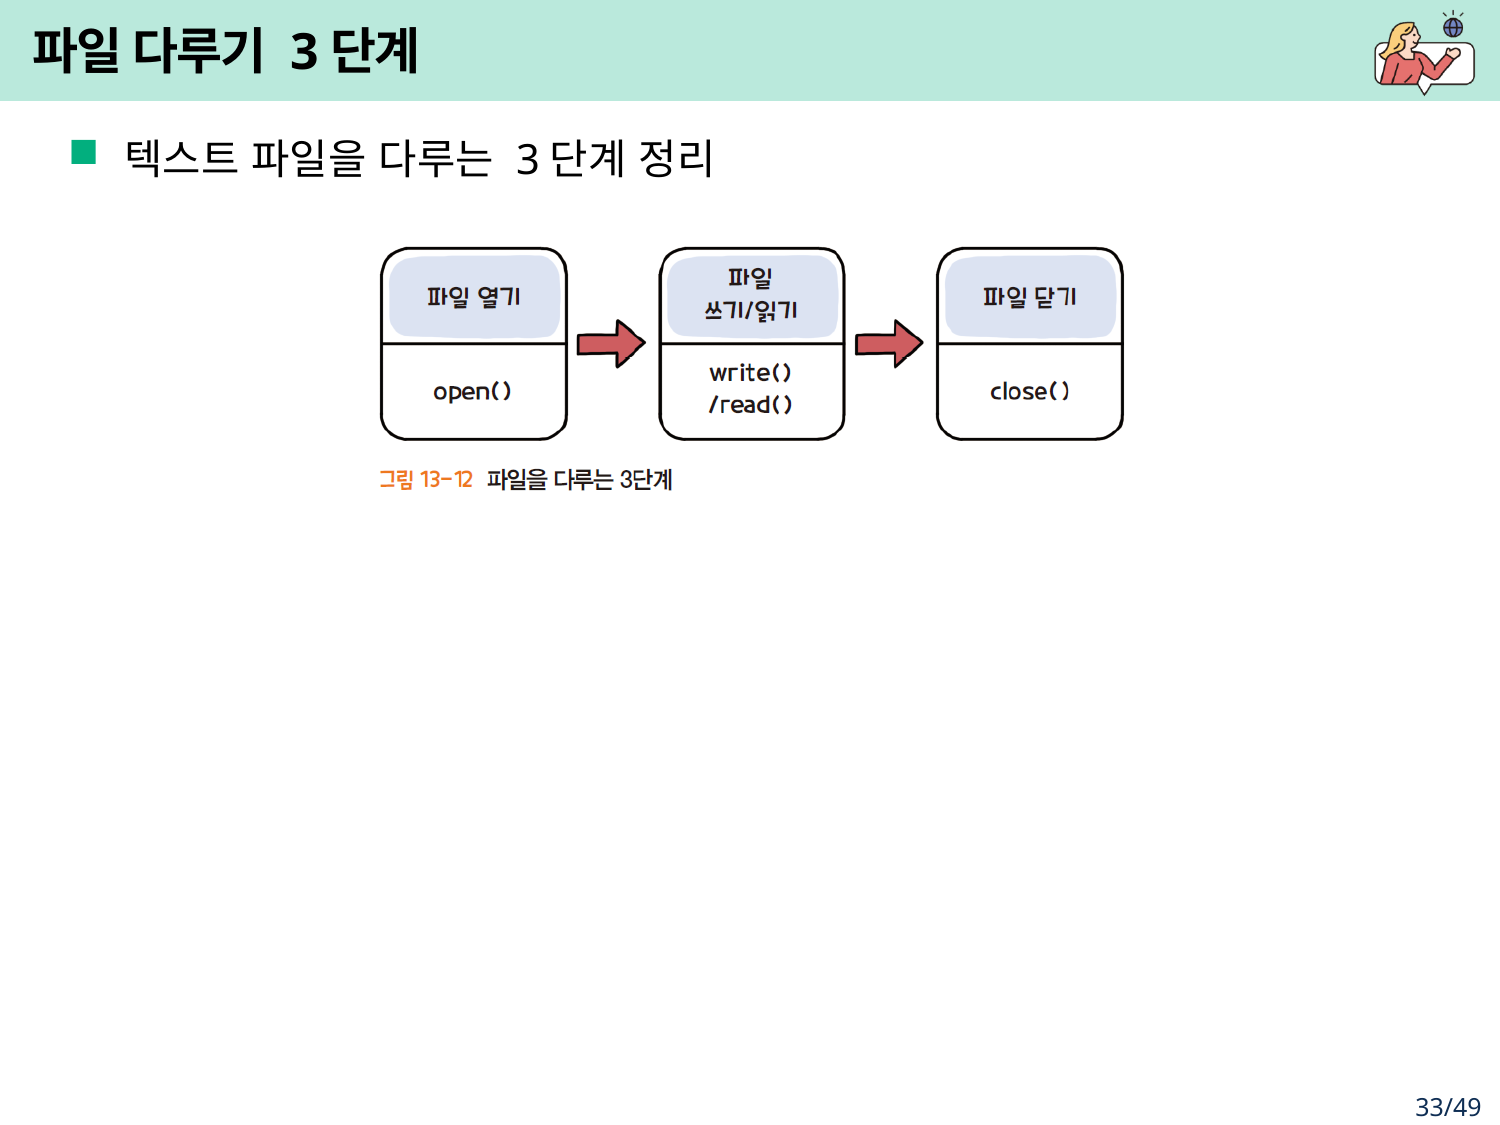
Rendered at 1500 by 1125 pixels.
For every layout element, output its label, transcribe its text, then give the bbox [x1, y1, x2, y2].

title 파일 다루기 3단계 [17, 10, 1295, 89]
list 텍스트 파일을 다루는 3단계 정리 [53, 125, 1425, 1005]
picture [374, 243, 1126, 494]
picture [1359, 0, 1500, 97]
